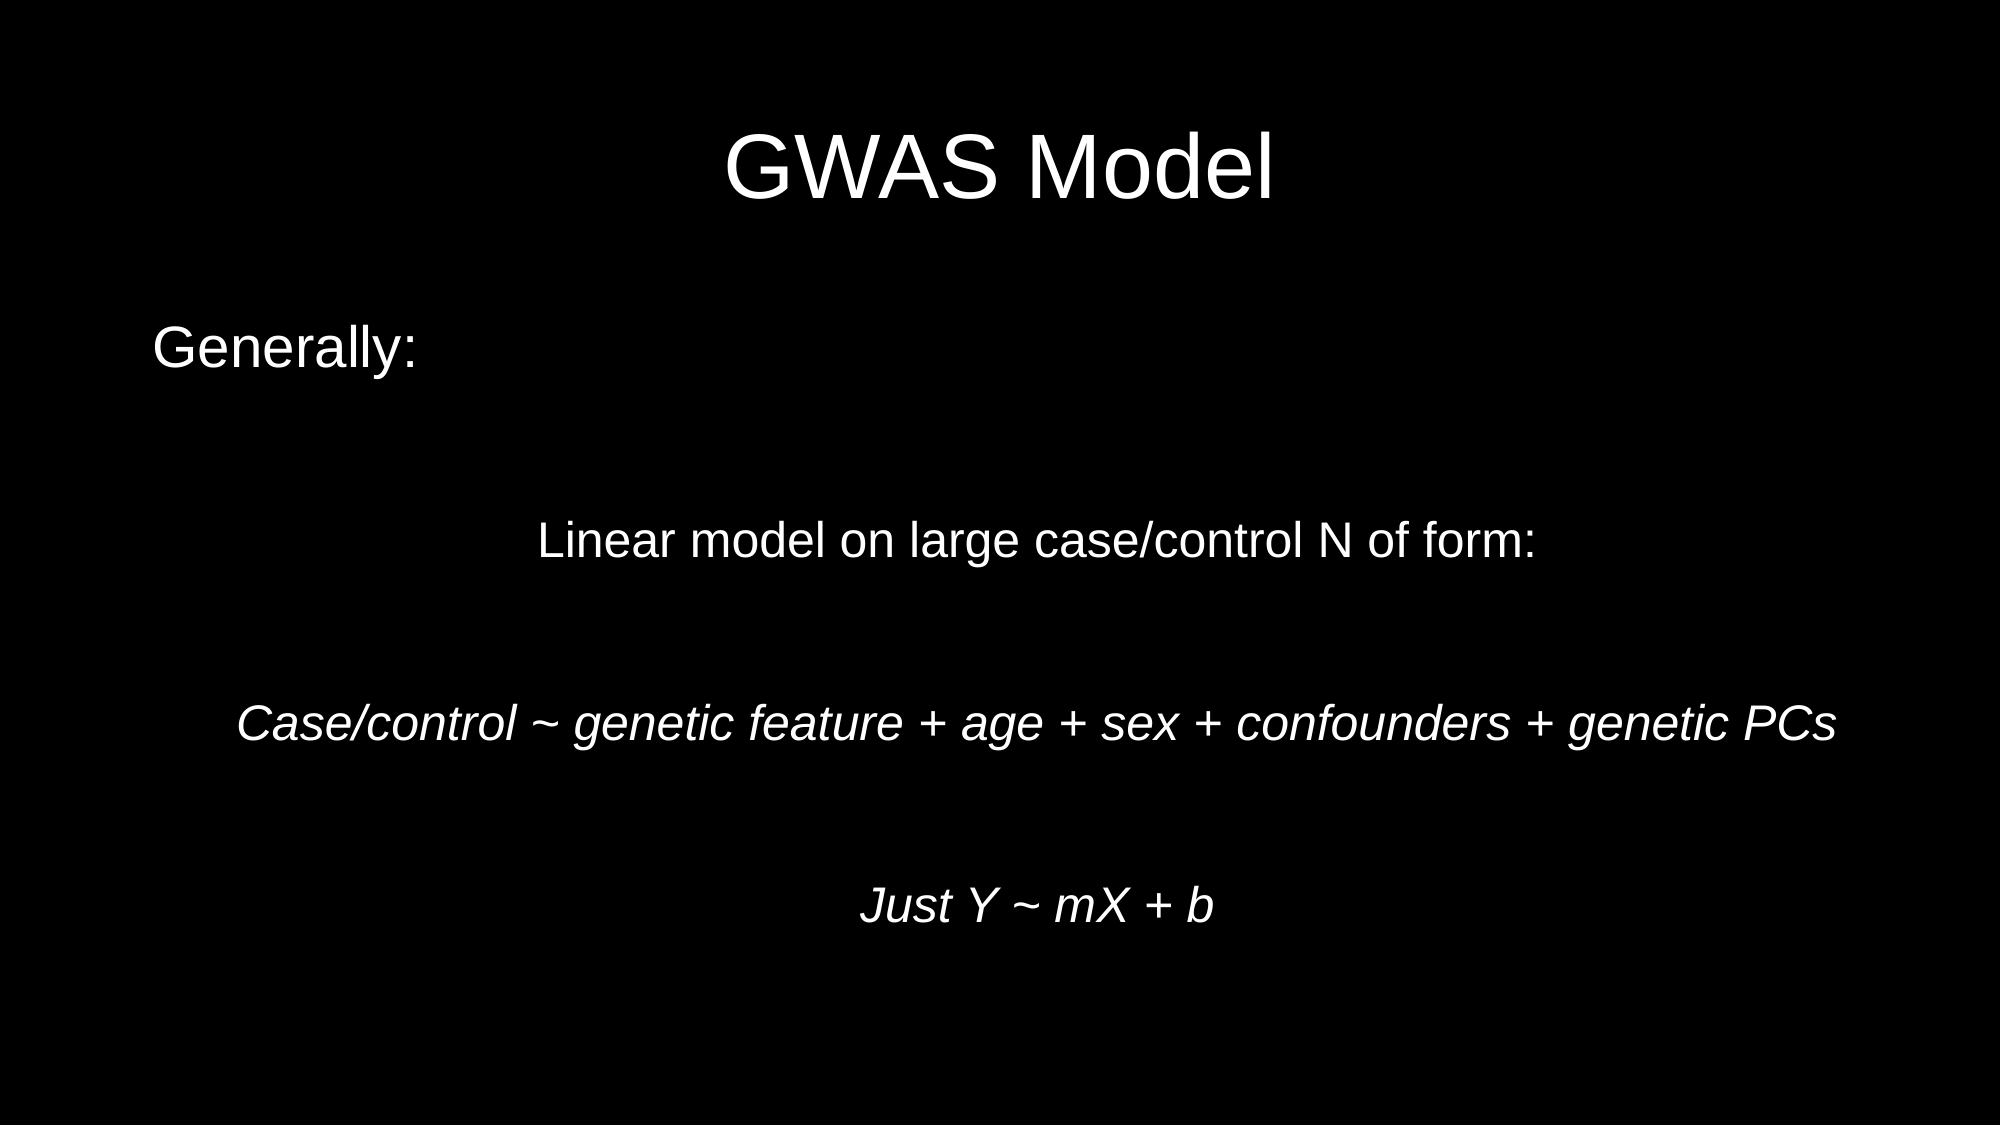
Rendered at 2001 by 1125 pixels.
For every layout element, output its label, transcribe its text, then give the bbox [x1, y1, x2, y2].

title GWAS Model [137, 59, 1863, 278]
list Generally: Linear model on large case/control N of form: Case/control ~ genetic feature + age + sex + confounders + genetic PCs Just Y ~ mX + b [137, 309, 1863, 1023]
